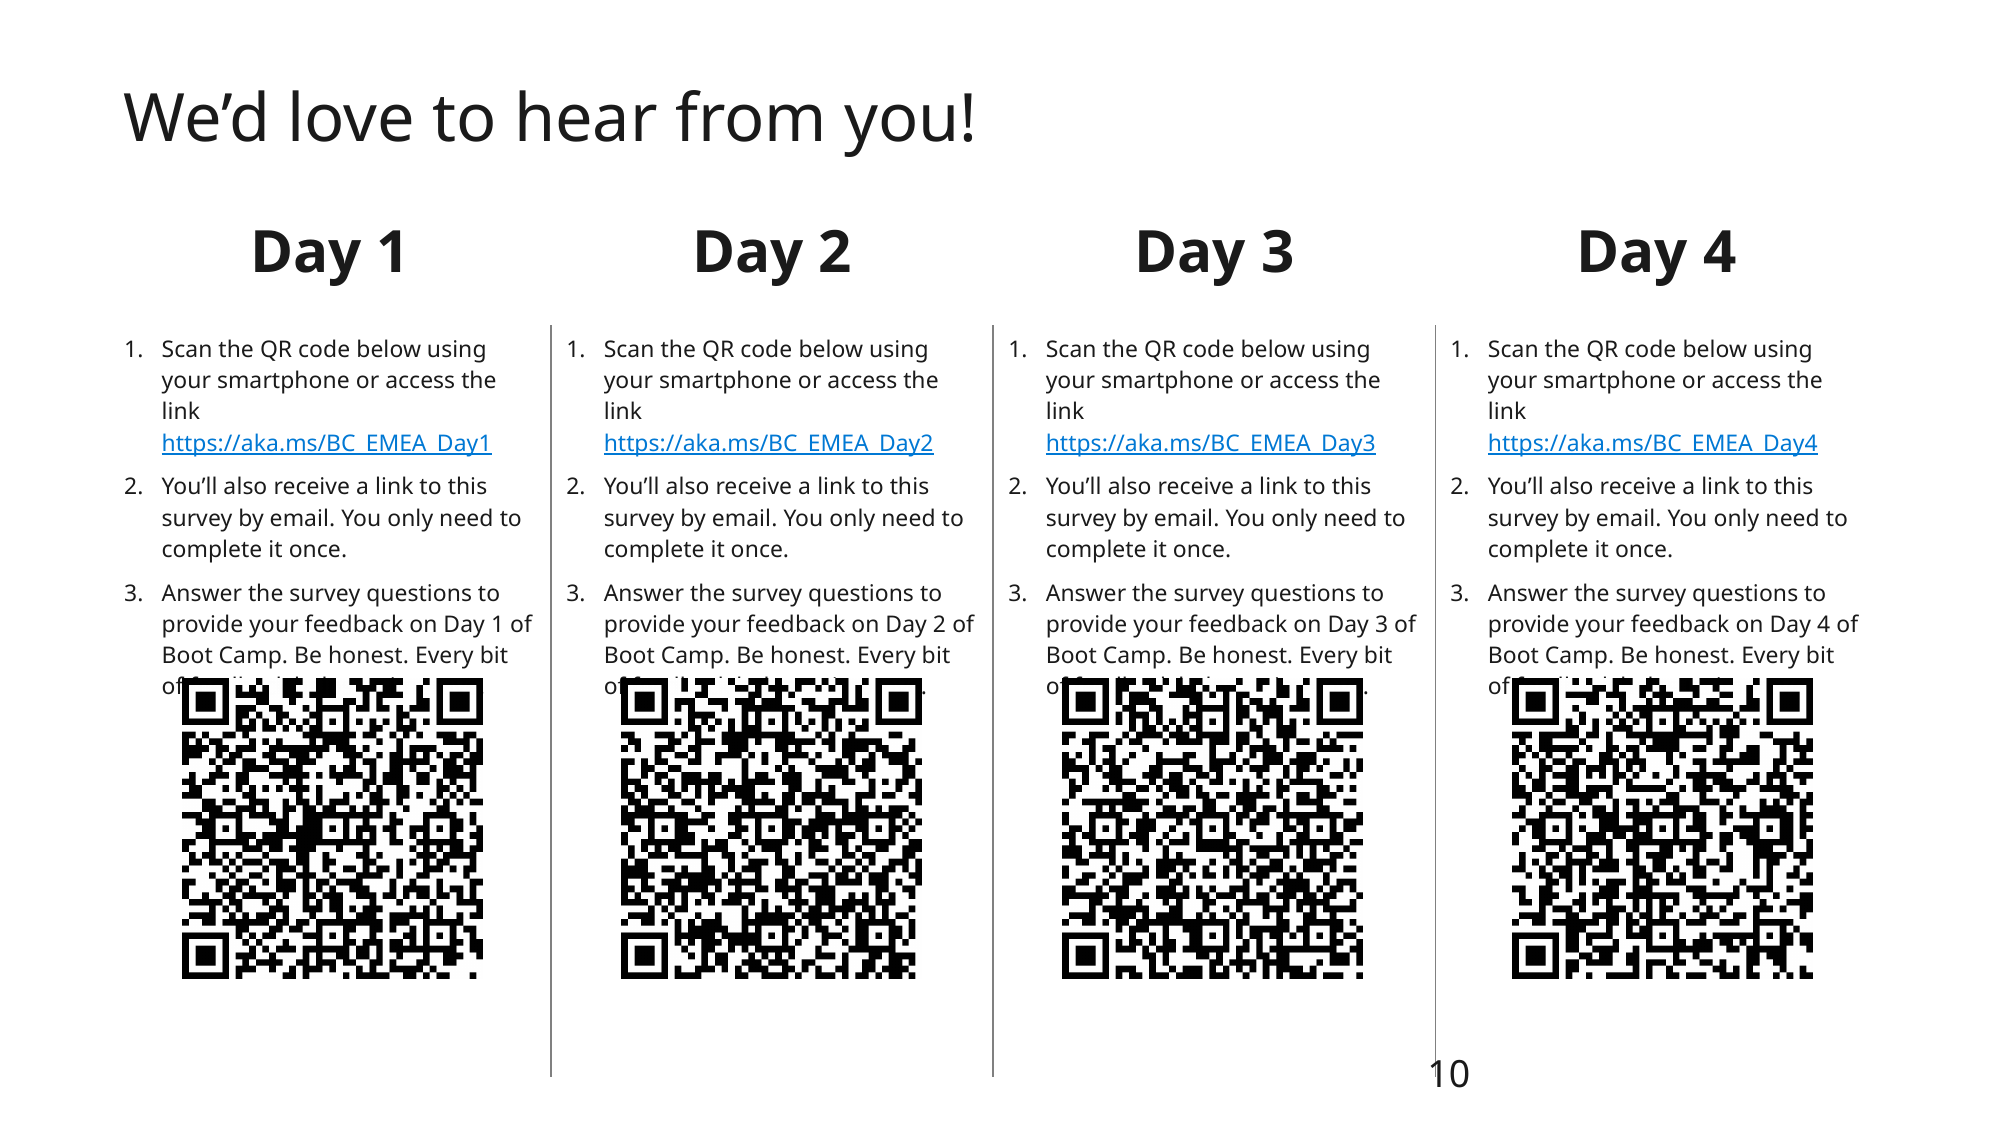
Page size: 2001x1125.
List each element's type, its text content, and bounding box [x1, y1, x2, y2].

text_box We’d love to hear from you! [109, 67, 1878, 162]
table_header Day 3 [993, 175, 1436, 325]
picture [1512, 677, 1814, 979]
table_cell Scan the QR code below using your smartphone or access the link https://aka.ms/BC_EMEA_Day2 You’ll also receive a link to this survey by email. You only need to complete it once. Answer the survey questions to provide your feedback on Day 2 of Boot Camp. Be honest. Every bit of feedback helps us improve. [552, 325, 992, 714]
slide_number 10 [1412, 1042, 1713, 1125]
table_cell Scan the QR code below using your smartphone or access the link https://aka.ms/BC_EMEA_Day3 You’ll also receive a link to this survey by email. You only need to complete it once. Answer the survey questions to provide your feedback on Day 3 of Boot Camp. Be honest. Every bit of feedback helps us improve. [994, 325, 1435, 714]
table_cell [552, 714, 992, 1077]
picture [620, 677, 922, 979]
table_cell Scan the QR code below using your smartphone or access the link https://aka.ms/BC_EMEA_Day1 You’ll also receive a link to this survey by email. You only need to complete it once. Answer the survey questions to provide your feedback on Day 1 of Boot Camp. Be honest. Every bit of feedback helps us improve. [109, 325, 550, 714]
table_header Day 4 [1436, 175, 1878, 325]
table_cell [1436, 714, 1878, 1077]
table_header Day 2 [551, 175, 993, 325]
table_cell Scan the QR code below using your smartphone or access the link https://aka.ms/BC_EMEA_Day4 You’ll also receive a link to this survey by email. You only need to complete it once. Answer the survey questions to provide your feedback on Day 4 of Boot Camp. Be honest. Every bit of feedback helps us improve. [1436, 325, 1878, 714]
table_header Day 1 [109, 175, 551, 325]
picture [1062, 677, 1363, 979]
table_cell [109, 714, 550, 1077]
table_cell [994, 714, 1435, 1077]
picture [182, 677, 483, 979]
